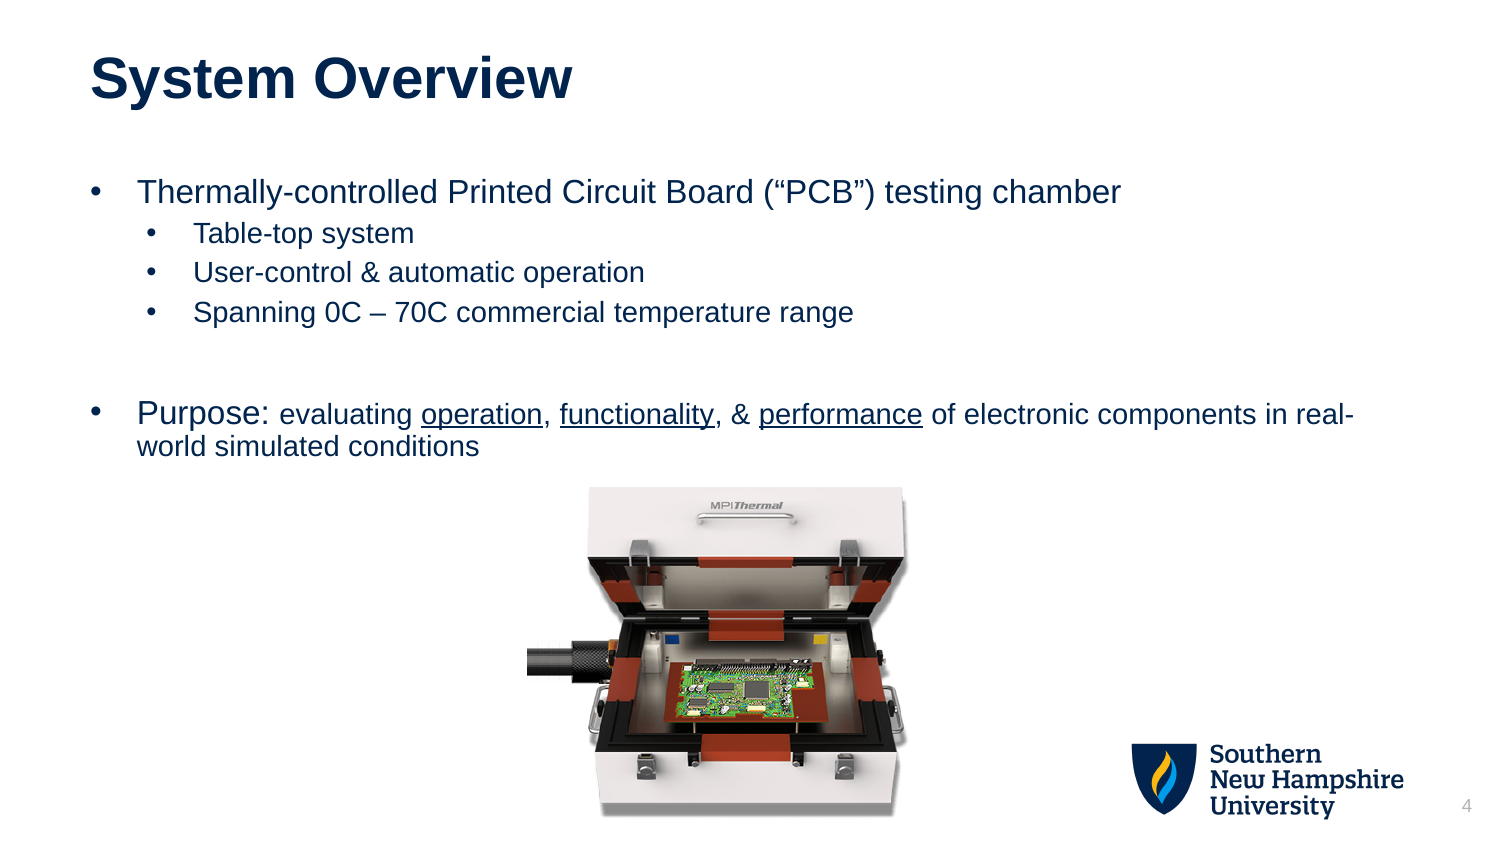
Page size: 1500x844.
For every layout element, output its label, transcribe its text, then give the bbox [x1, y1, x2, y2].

picture [524, 465, 976, 844]
title System Overview [75, 45, 1419, 115]
list Thermally-controlled Printed Circuit Board (“PCB”) testing chamber Table-top system User-control & automatic operation Spanning 0C – 70C commercial temperature range Purpose: evaluating operation, functionality, & performance of electronic components in real-world simulated conditions [75, 167, 1419, 717]
slide_number 4 [1428, 782, 1488, 827]
picture [1110, 733, 1424, 831]
